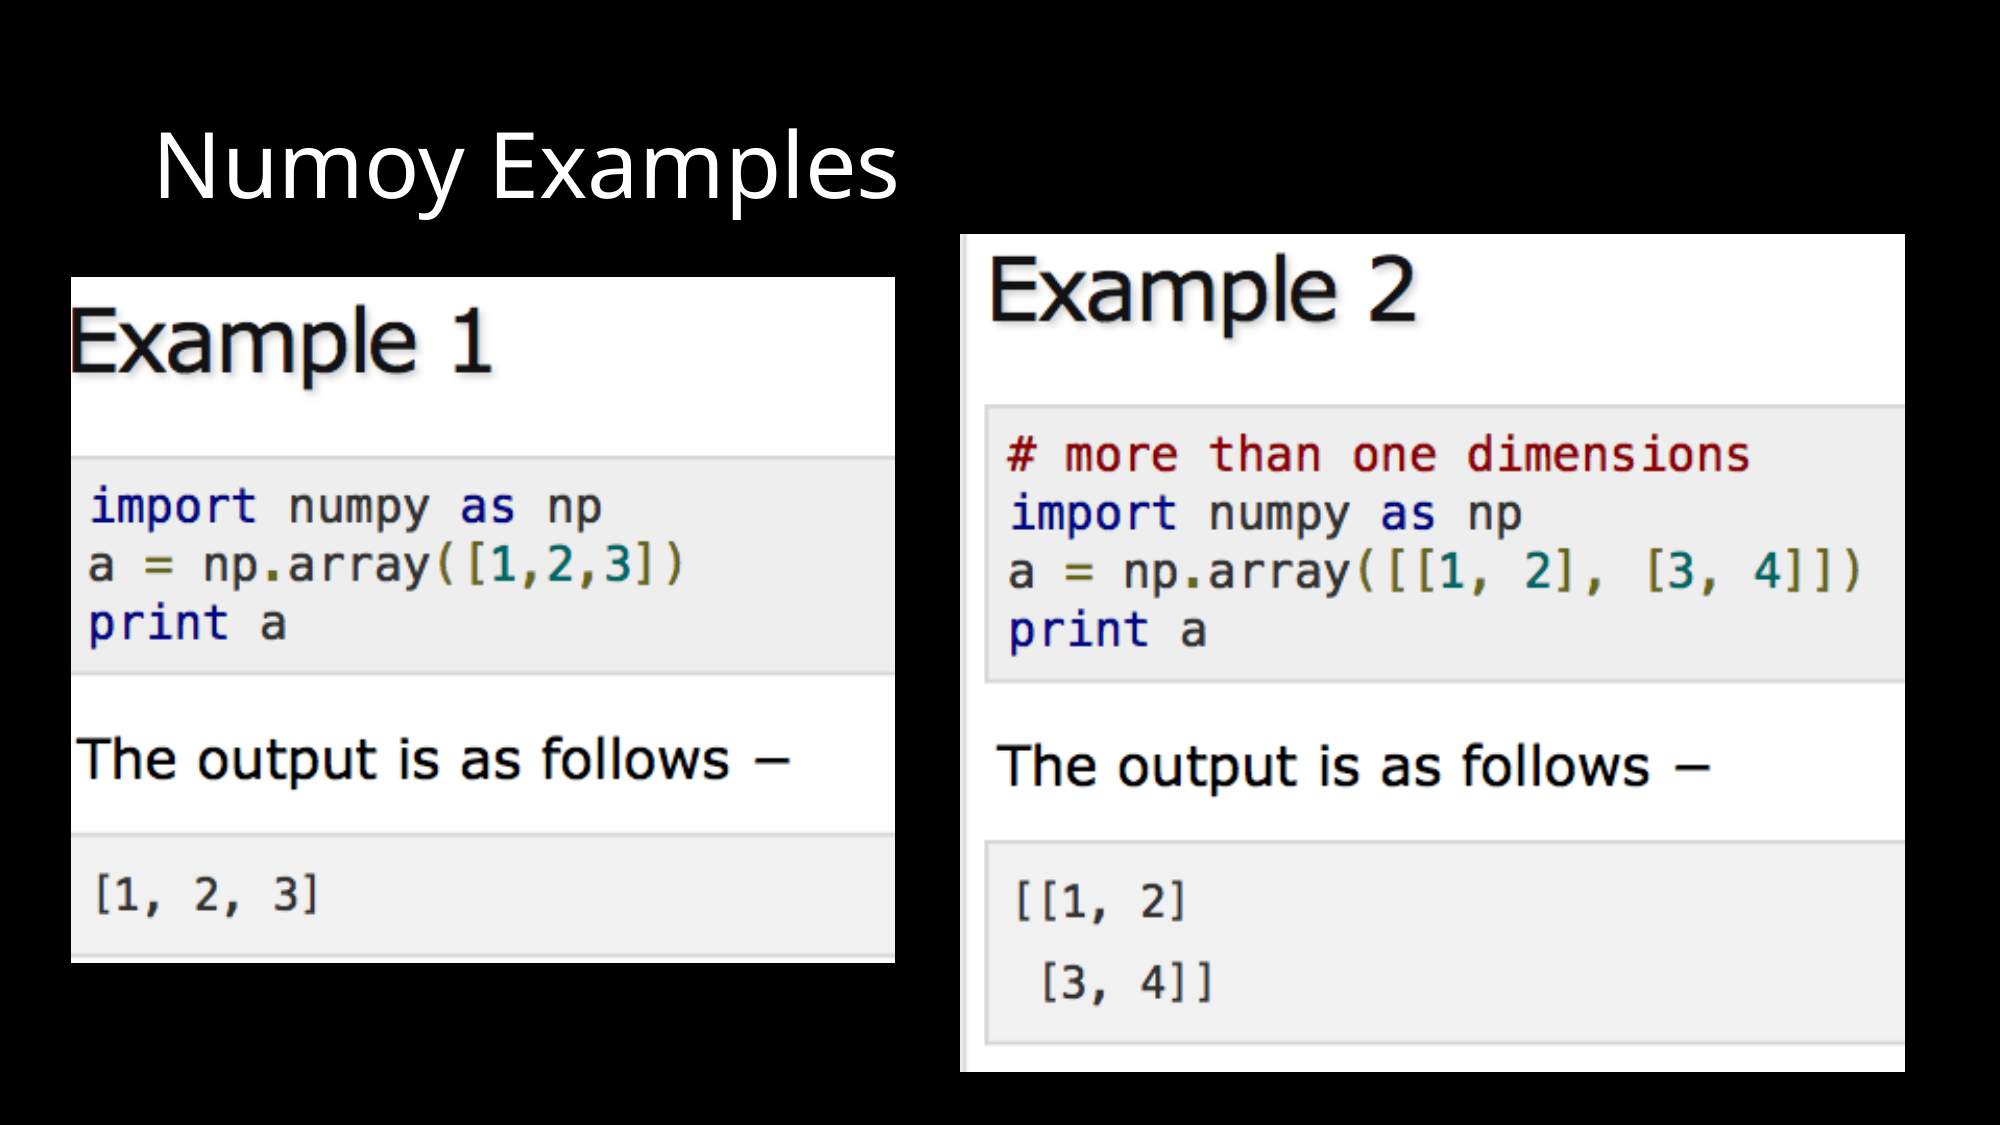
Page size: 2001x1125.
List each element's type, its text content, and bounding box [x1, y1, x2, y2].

picture [960, 234, 1905, 1073]
title Numoy Examples [137, 59, 1863, 278]
picture [71, 277, 895, 963]
